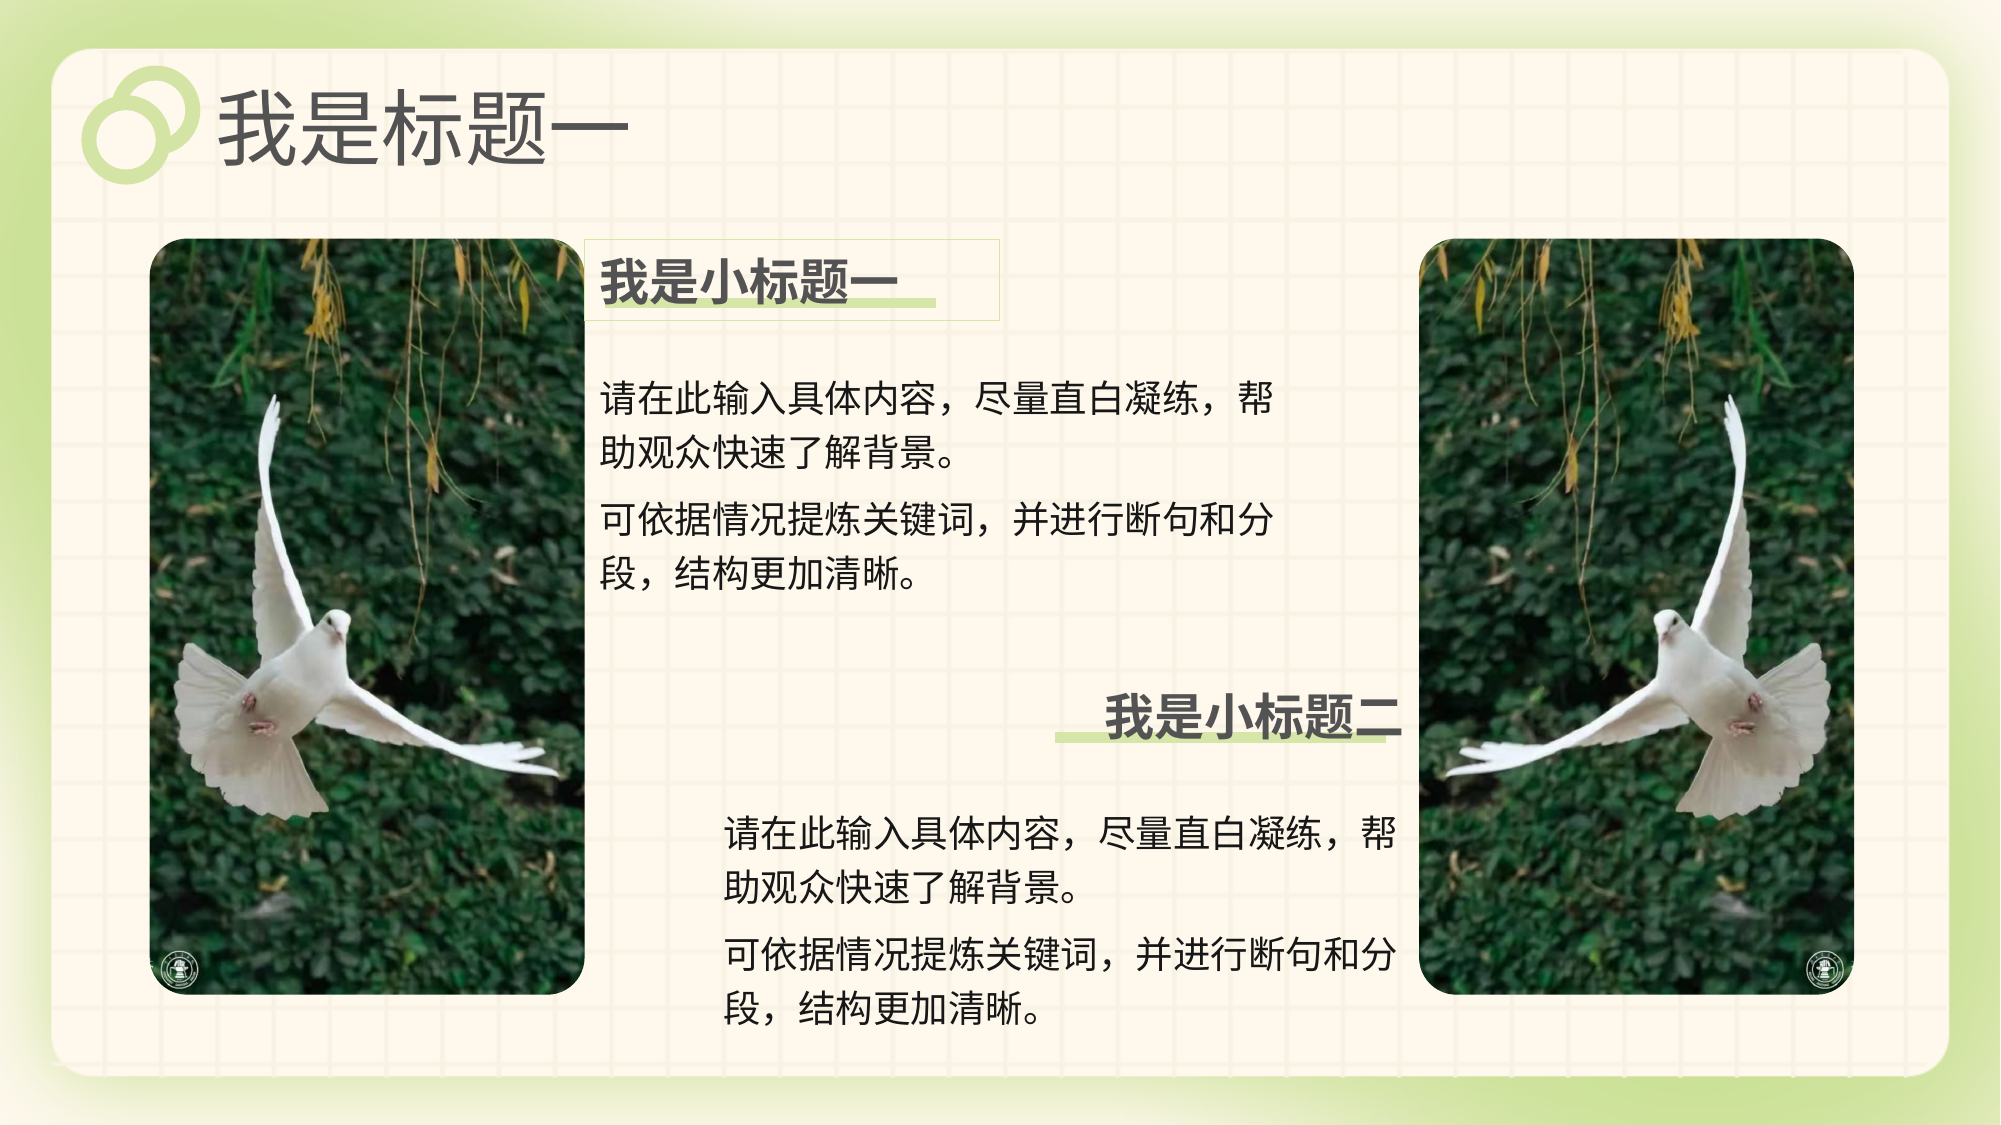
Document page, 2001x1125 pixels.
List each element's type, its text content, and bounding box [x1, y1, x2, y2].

text_box 我是小标题一 [585, 239, 1000, 321]
picture [0, 0, 2001, 1125]
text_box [110, 65, 201, 155]
text_box 请在此输入具体内容，尽量直白凝练，帮助观众快速了解背景。 可依据情况提炼关键词，并进行断句和分段，结构更加清晰。 [585, 361, 1296, 600]
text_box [81, 95, 171, 185]
text_box 请在此输入具体内容，尽量直白凝练，帮助观众快速了解背景。 可依据情况提炼关键词，并进行断句和分段，结构更加清晰。 [708, 795, 1419, 1035]
text_box 我是标题一 [200, 68, 679, 184]
text_box 我是小标题二 [1003, 674, 1419, 756]
